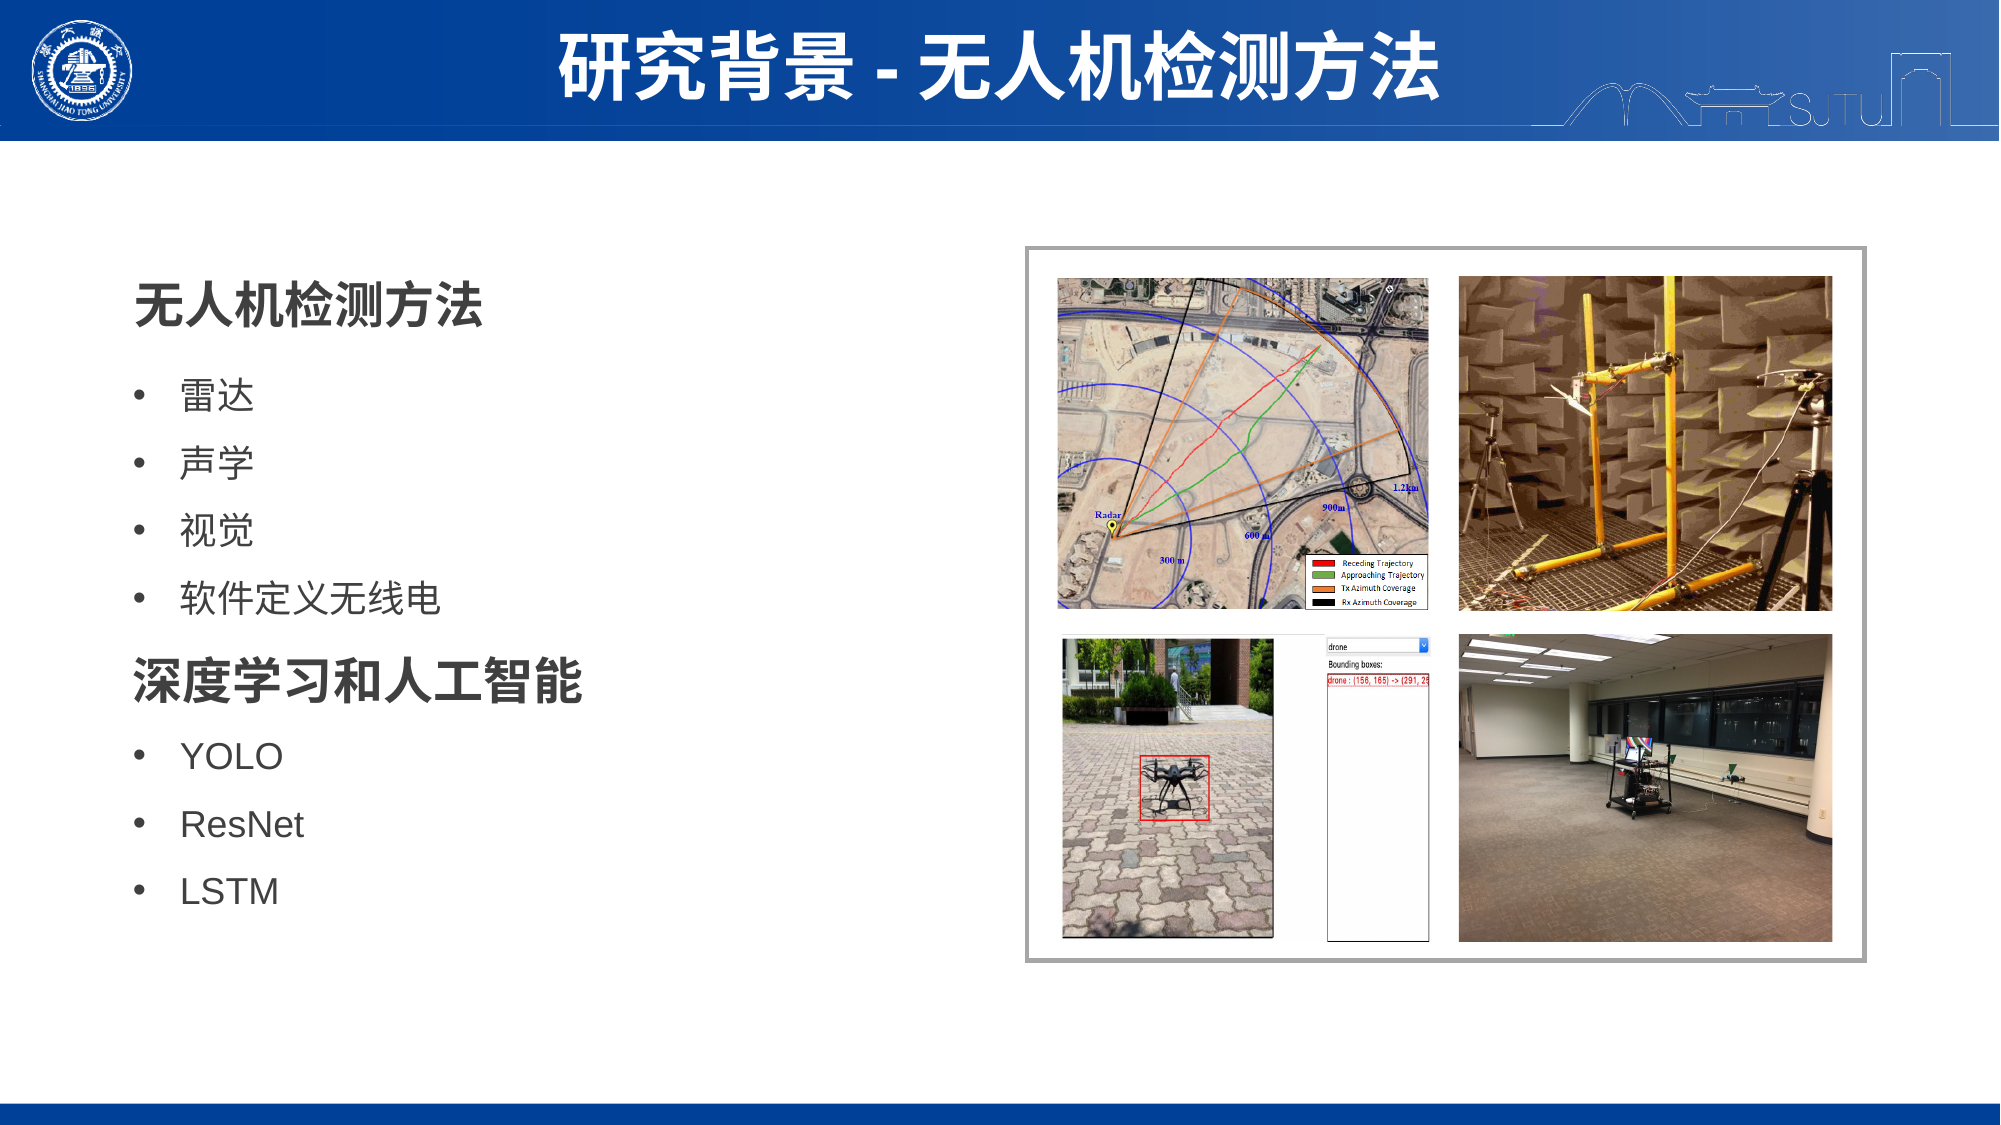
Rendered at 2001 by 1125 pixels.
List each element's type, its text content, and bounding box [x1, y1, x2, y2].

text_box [118, 265, 839, 918]
picture [1057, 634, 1432, 942]
picture [1057, 276, 1432, 612]
list 研究背景-无人机检测方法 [1, 0, 1999, 141]
picture [1458, 634, 1833, 942]
text_box [1026, 247, 1866, 961]
picture [1458, 276, 1833, 612]
